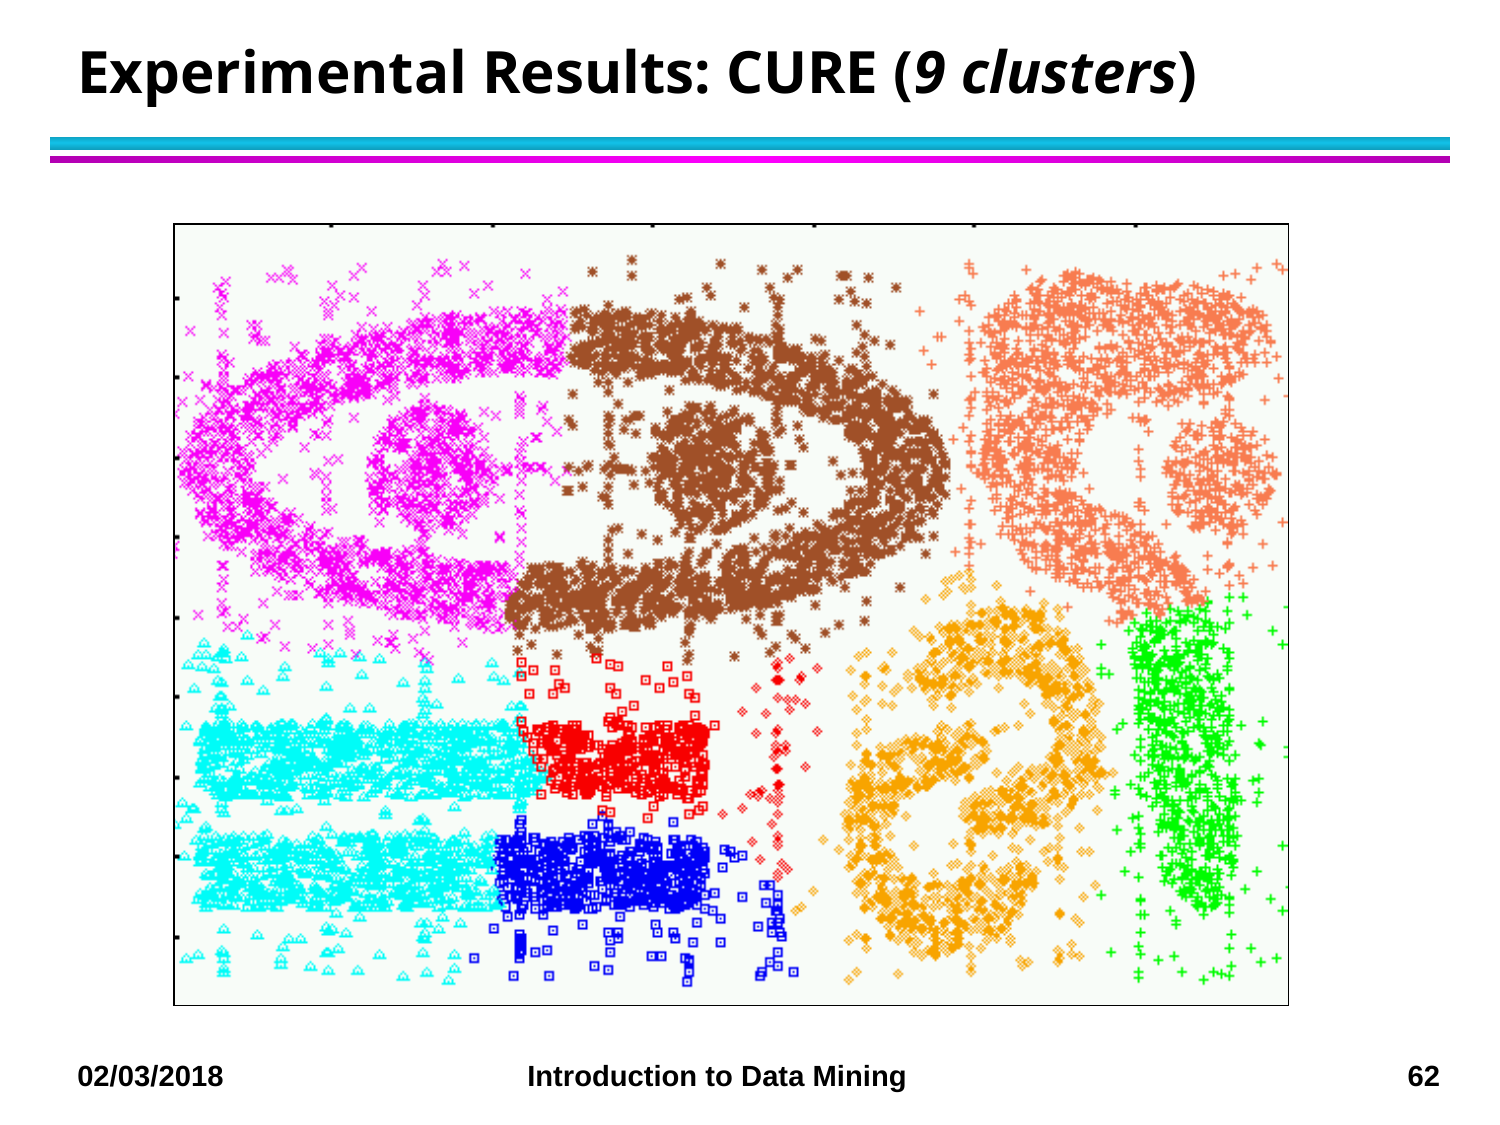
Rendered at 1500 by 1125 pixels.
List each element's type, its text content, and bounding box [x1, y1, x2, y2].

title Experimental Results: CURE (9 clusters) [62, 24, 1421, 113]
picture [174, 224, 1288, 1006]
